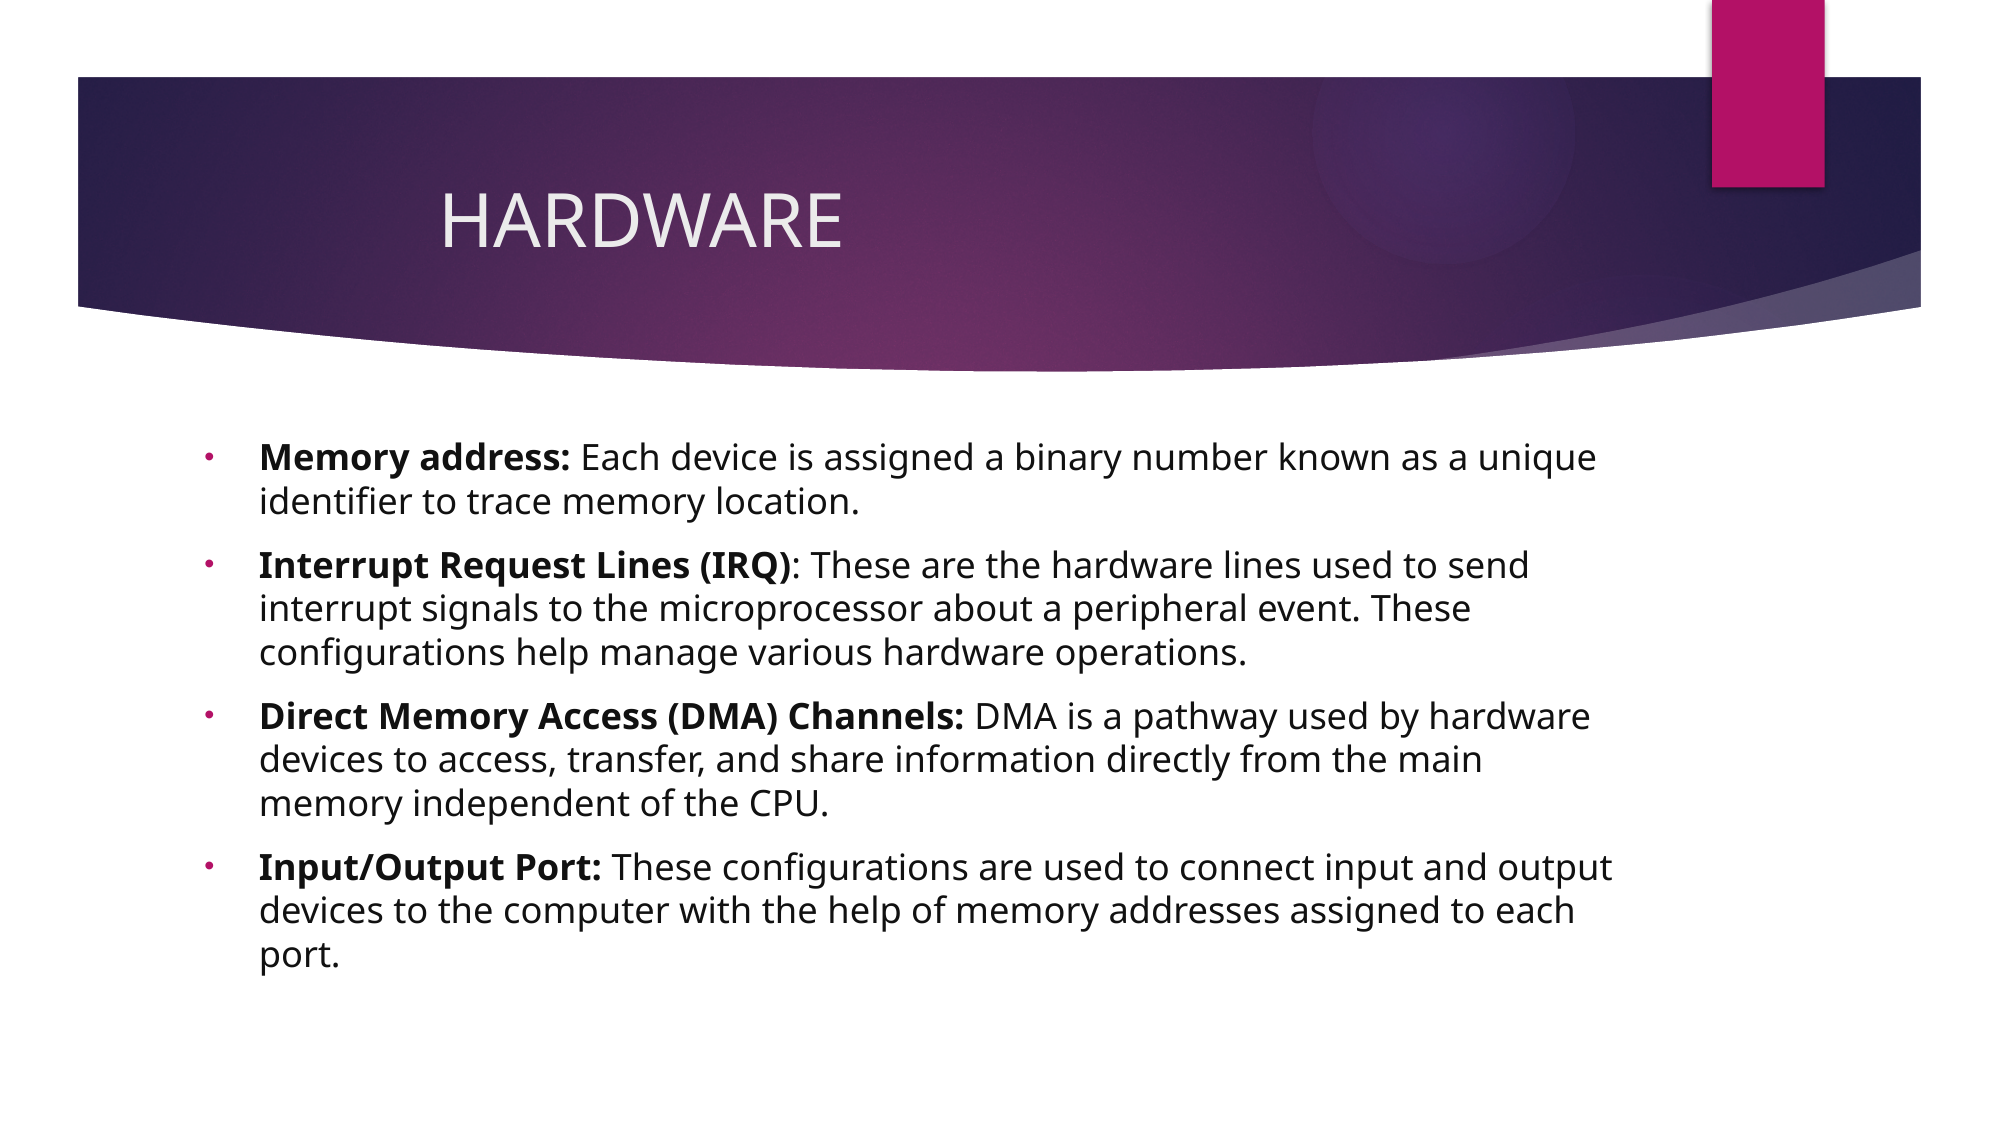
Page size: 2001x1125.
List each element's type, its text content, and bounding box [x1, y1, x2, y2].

list Memory address: Each device is assigned a binary number known as a unique identifier to trace memory location. Interrupt Request Lines (IRQ): These are the hardware lines used to send interrupt signals to the microprocessor about a peripheral event. These configurations help manage various hardware operations. Direct Memory Access (DMA) Channels: DMA is a pathway used by hardware devices to access, transfer, and share information directly from the main memory independent of the CPU. Input/Output Port: These configurations are used to connect input and output devices to the computer with the help of memory addresses assigned to each port. [189, 427, 1638, 988]
title HARDWARE [189, 159, 1627, 276]
